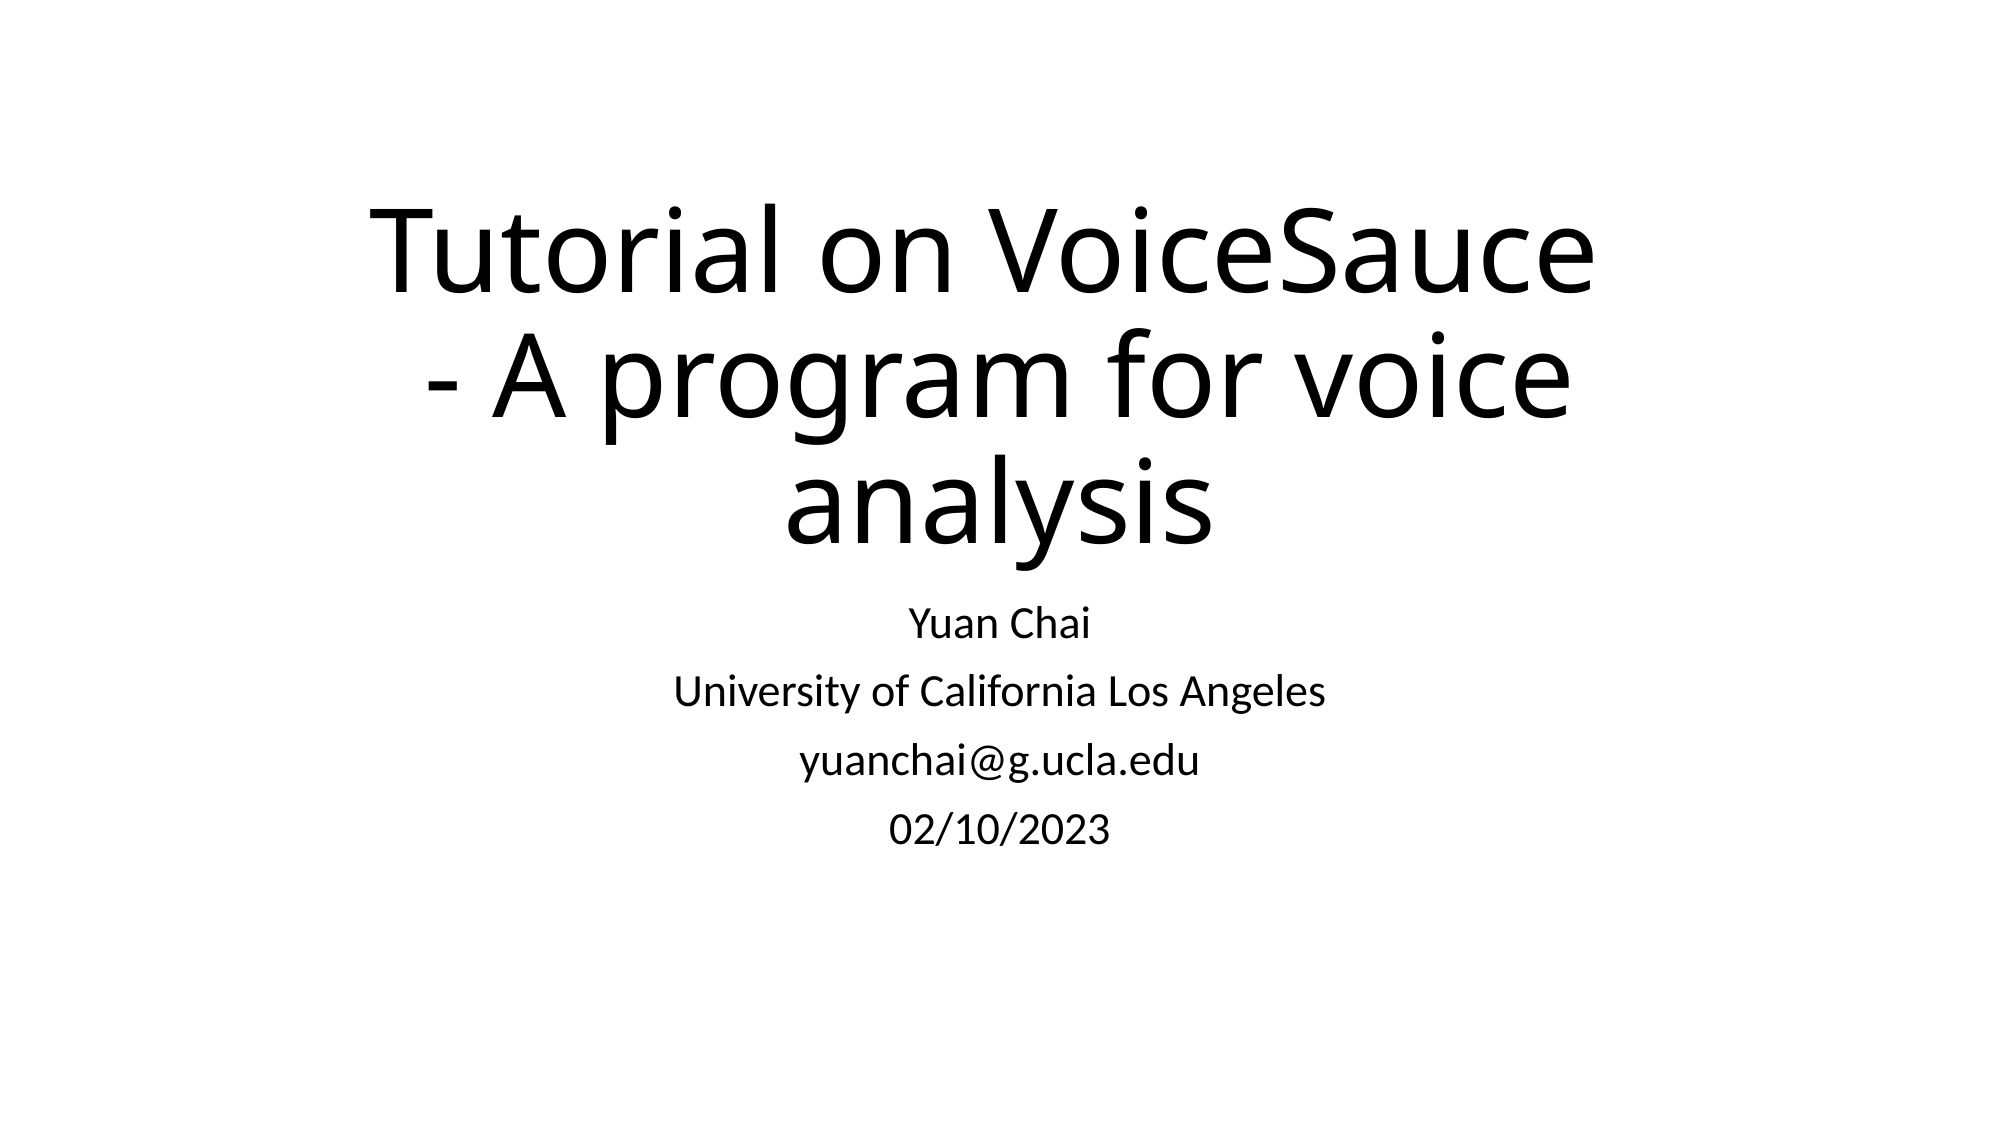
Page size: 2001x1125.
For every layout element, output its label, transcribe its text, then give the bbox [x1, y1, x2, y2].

subtitle Yuan Chai University of California Los Angeles yuanchai@g.ucla.edu 02/10/2023 [249, 590, 1750, 863]
title Tutorial on VoiceSauce - A program for voice analysis [249, 184, 1750, 576]
